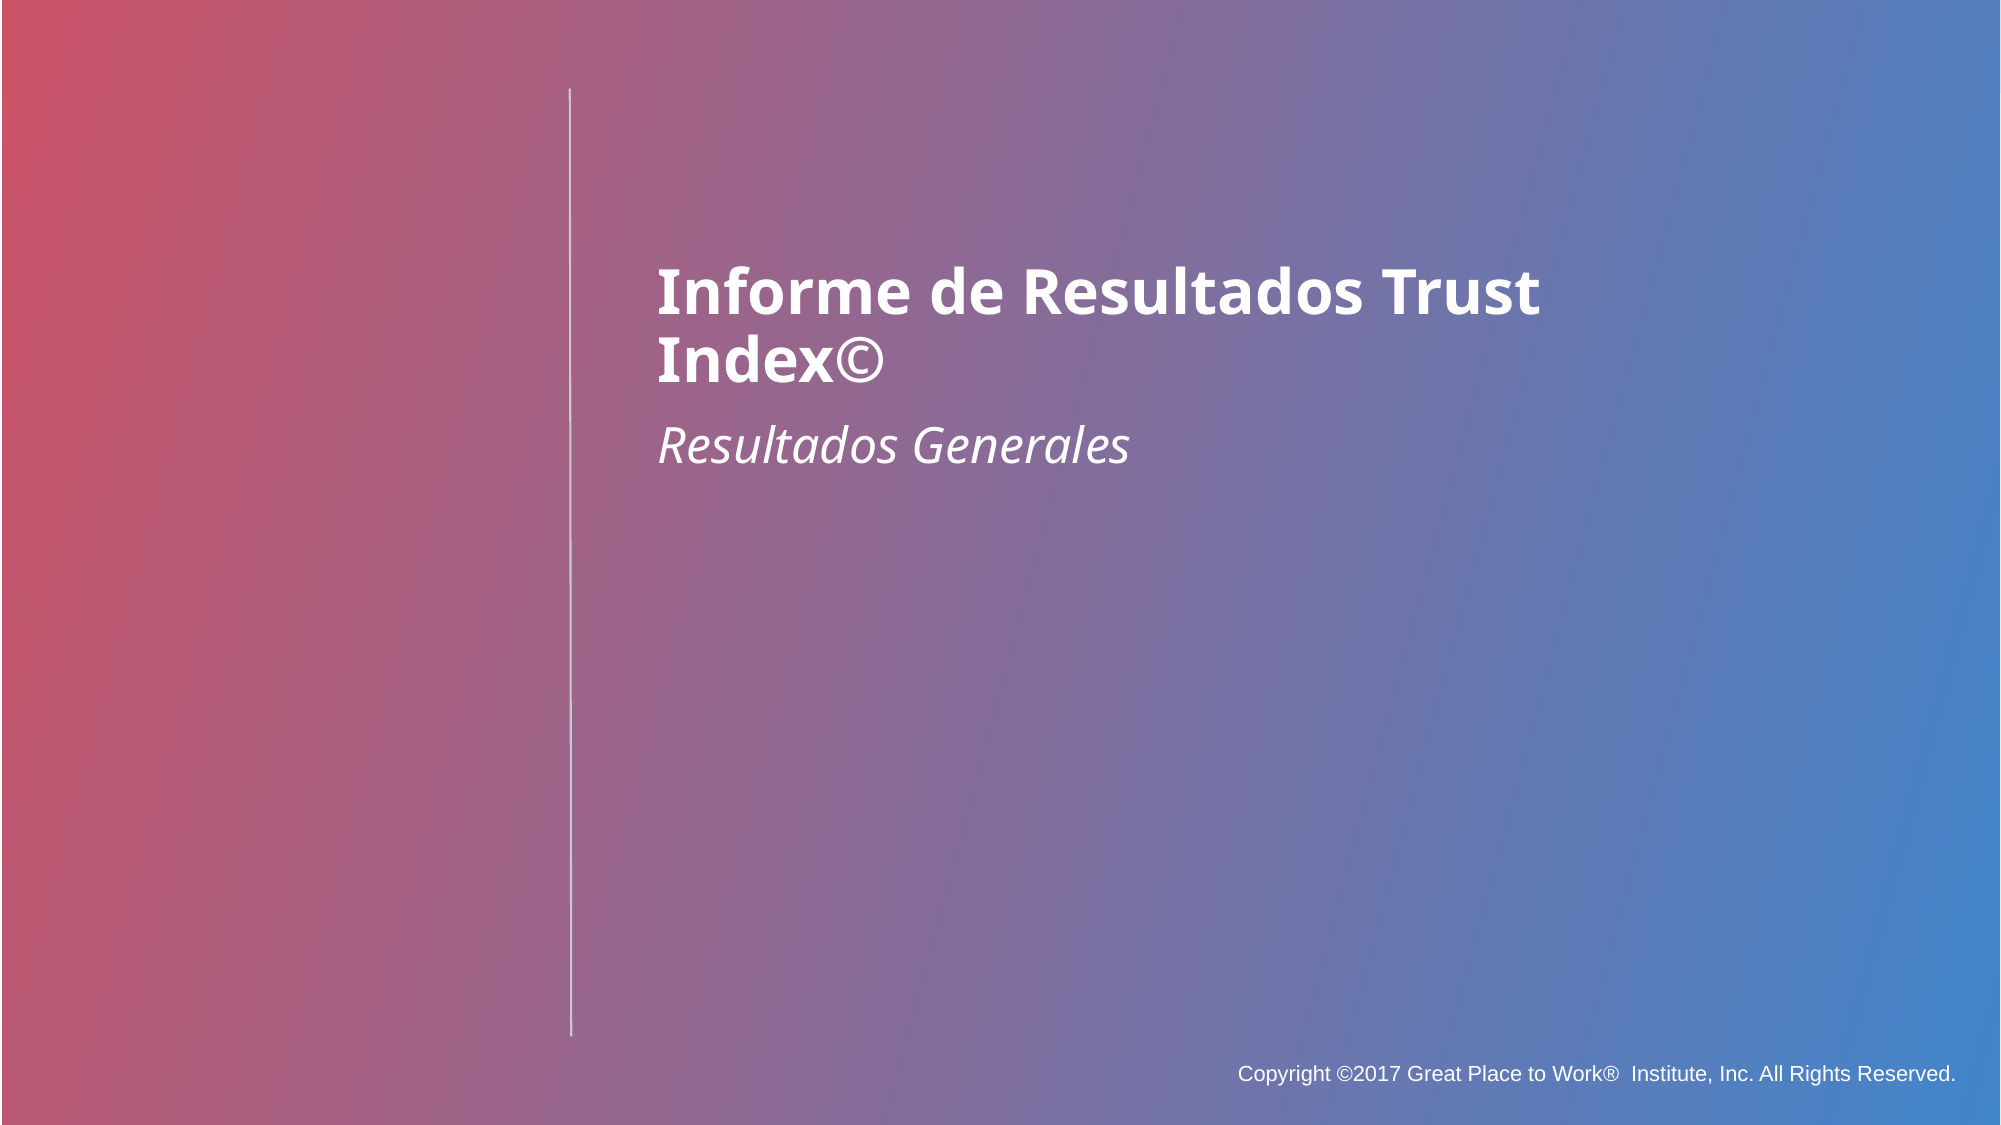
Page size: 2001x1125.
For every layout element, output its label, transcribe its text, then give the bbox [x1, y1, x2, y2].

picture [2, 0, 2001, 1125]
footer Copyright ©2017 Great Place to Work® Institute, Inc. All Rights Reserved. [999, 1042, 1973, 1103]
title Informe de Resultados Trust Index© [642, 252, 1750, 404]
subtitle Resultados Generales [642, 413, 1762, 527]
